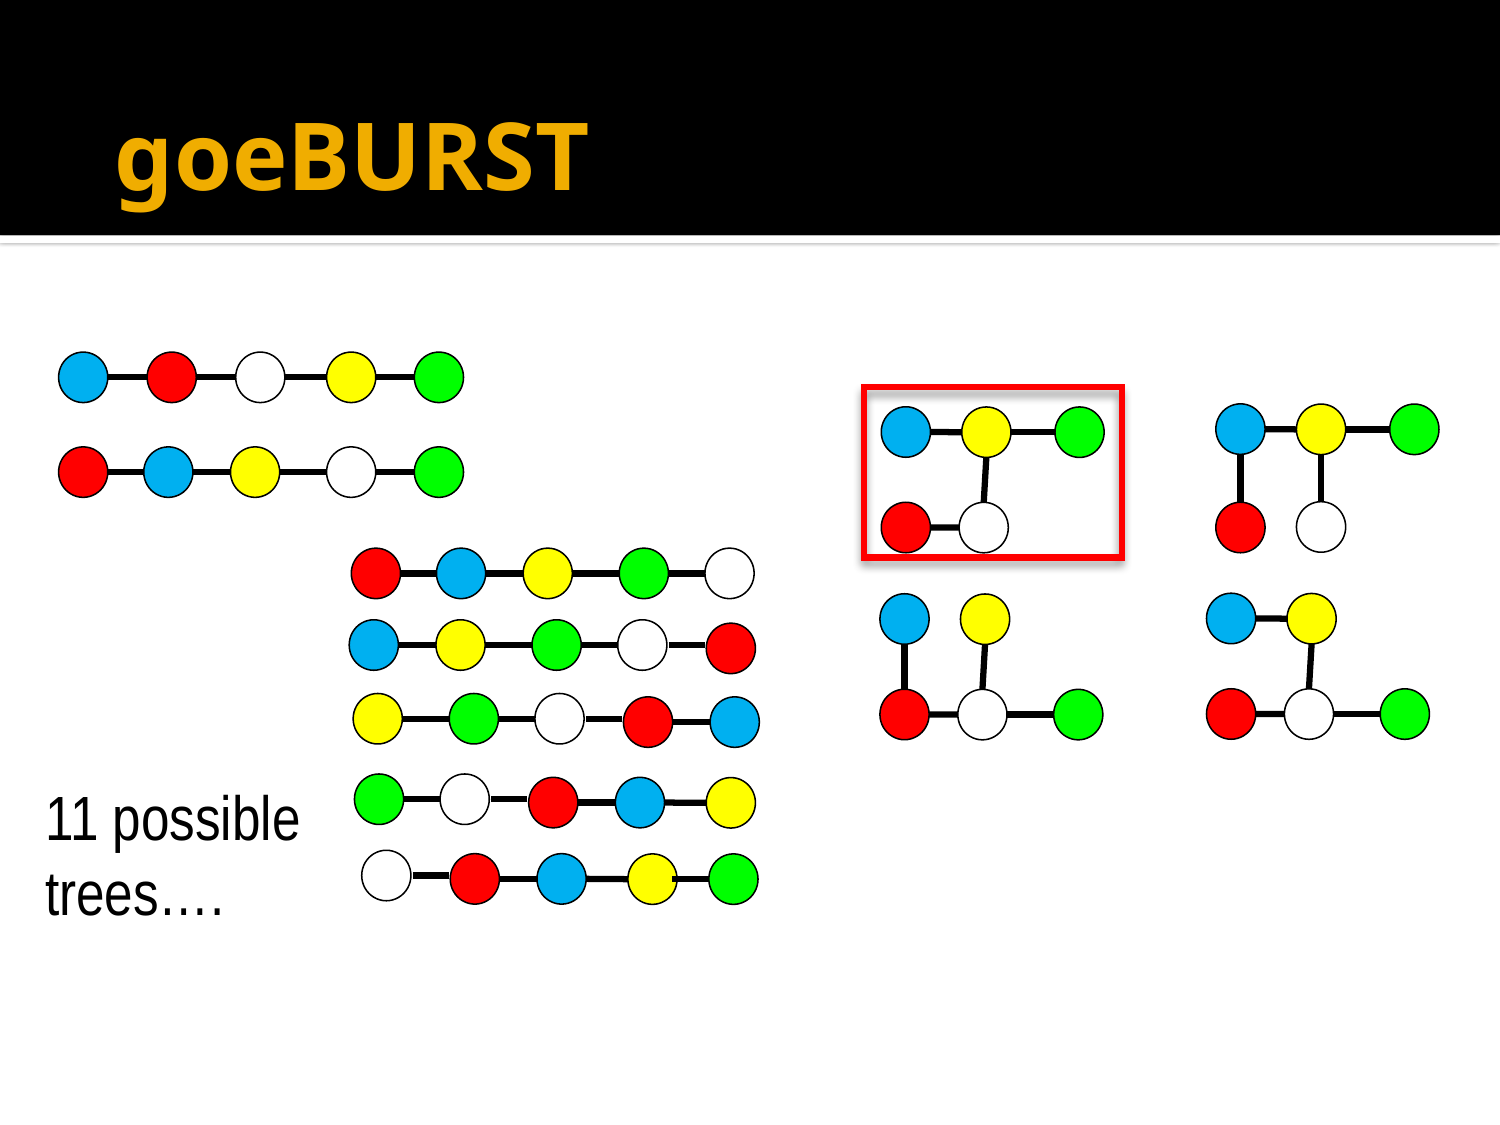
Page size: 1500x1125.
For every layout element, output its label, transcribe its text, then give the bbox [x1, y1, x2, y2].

text_box goeBURST [99, 50, 1450, 256]
text_box [705, 548, 755, 599]
text_box 11 possible trees…. [30, 770, 486, 936]
text_box [235, 352, 285, 403]
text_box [879, 593, 1103, 740]
text_box [708, 853, 759, 905]
text_box [354, 773, 404, 825]
text_box [450, 853, 500, 905]
text_box [349, 619, 399, 671]
text_box [147, 352, 197, 403]
text_box [619, 548, 669, 599]
text_box [436, 548, 486, 599]
text_box [58, 446, 108, 498]
text_box [706, 777, 756, 829]
text_box [230, 446, 280, 498]
text_box [143, 446, 193, 498]
text_box [414, 446, 464, 498]
text_box [414, 352, 464, 403]
text_box [710, 696, 760, 748]
text_box [617, 619, 667, 671]
text_box [615, 777, 665, 828]
text_box [523, 548, 573, 599]
text_box [351, 548, 401, 599]
text_box [535, 693, 585, 744]
text_box [863, 386, 1122, 558]
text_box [1215, 403, 1440, 553]
text_box [628, 853, 677, 905]
text_box [436, 619, 485, 671]
text_box [361, 850, 411, 901]
text_box [532, 619, 582, 671]
text_box [326, 352, 376, 403]
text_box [881, 406, 1105, 553]
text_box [1206, 593, 1430, 740]
text_box [537, 853, 586, 905]
text_box [528, 777, 578, 828]
text_box [58, 352, 108, 403]
text_box [326, 446, 376, 498]
text_box [706, 623, 756, 674]
text_box [440, 773, 490, 825]
text_box [623, 696, 673, 748]
text_box [449, 693, 499, 744]
text_box [353, 693, 403, 744]
